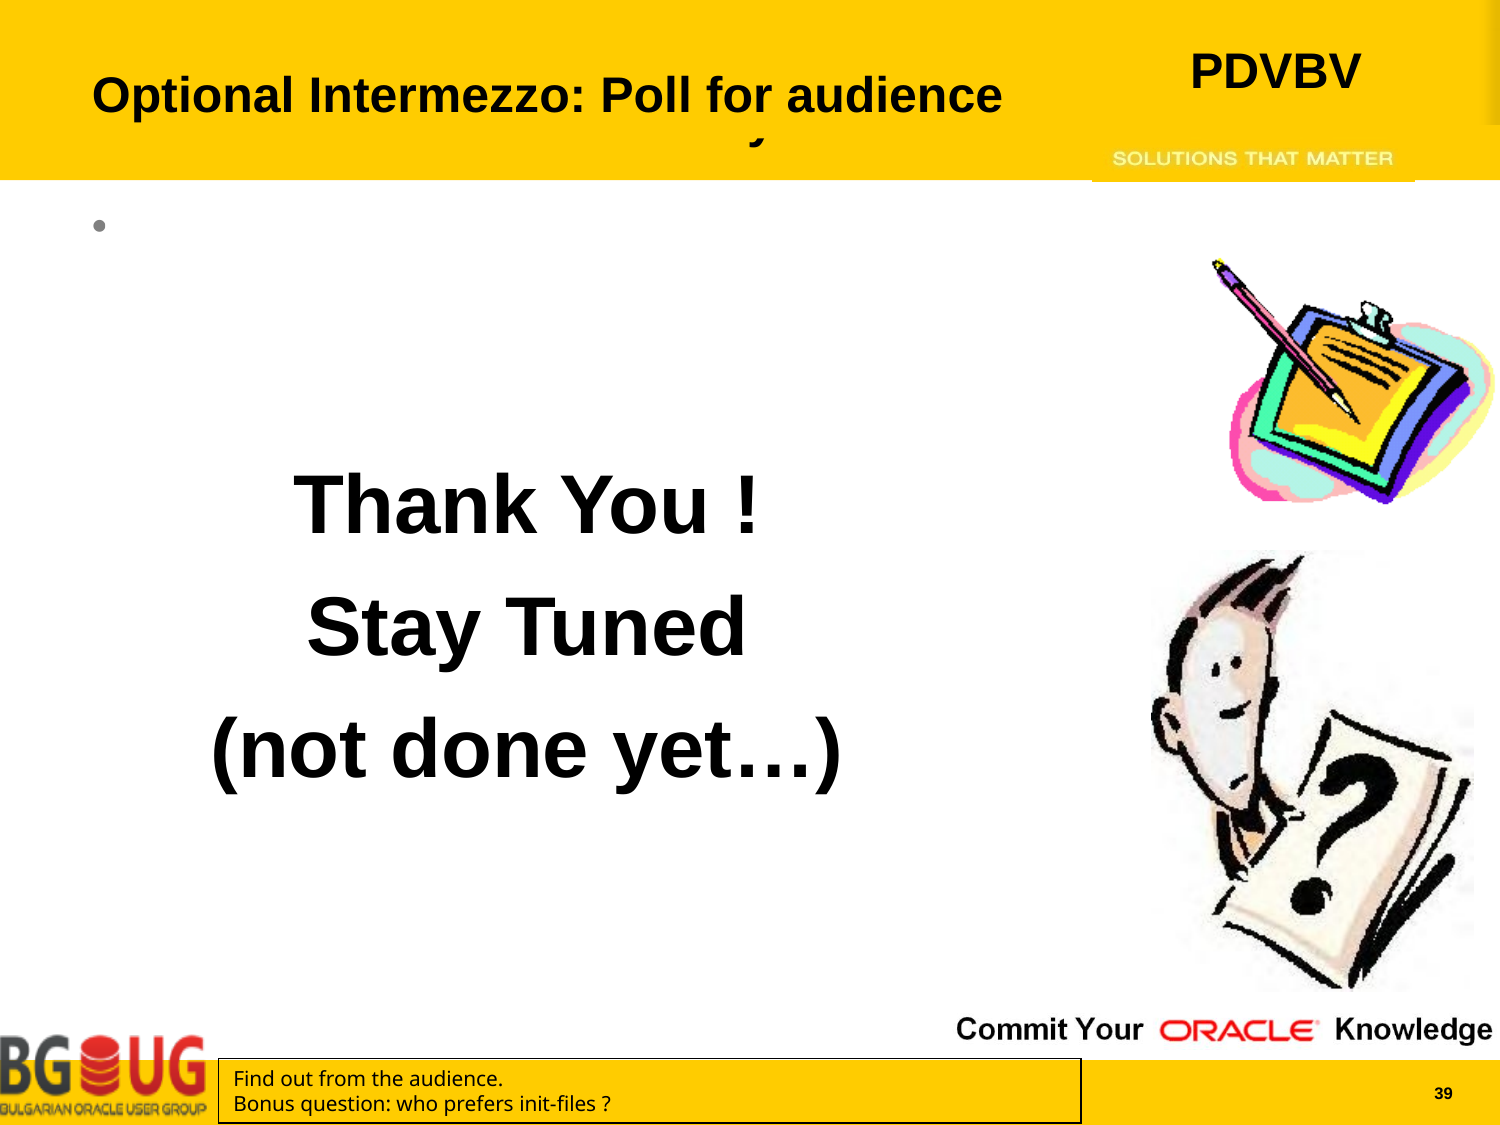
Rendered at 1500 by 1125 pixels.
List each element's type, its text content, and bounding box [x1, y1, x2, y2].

picture [952, 1011, 1500, 1050]
picture [1151, 550, 1474, 992]
picture [0, 1034, 207, 1121]
text_box Find out from the audience. Bonus question: who prefers init-files ? [218, 1058, 1081, 1123]
title Optional Intermezzo: Poll for audience [76, 45, 1028, 139]
picture [1160, 0, 1500, 125]
picture [1205, 255, 1500, 511]
slide_number 39 [1409, 1074, 1468, 1100]
list Who has/knows/uses: Log-file-sync waits (how many TPS?) Buff-busy waits (what segments?) Gets/exe of critical queries ? Fat or Overloaded Indexes ? Clusters ? IOTs ? Outlines, SQLPlans, Hints Early morning cursor-shooting Lock or Restore Stats ? [76, 207, 1436, 966]
text_box Thank You ! Stay Tuned (not done yet…) [105, 199, 950, 923]
picture [1092, 137, 1415, 182]
